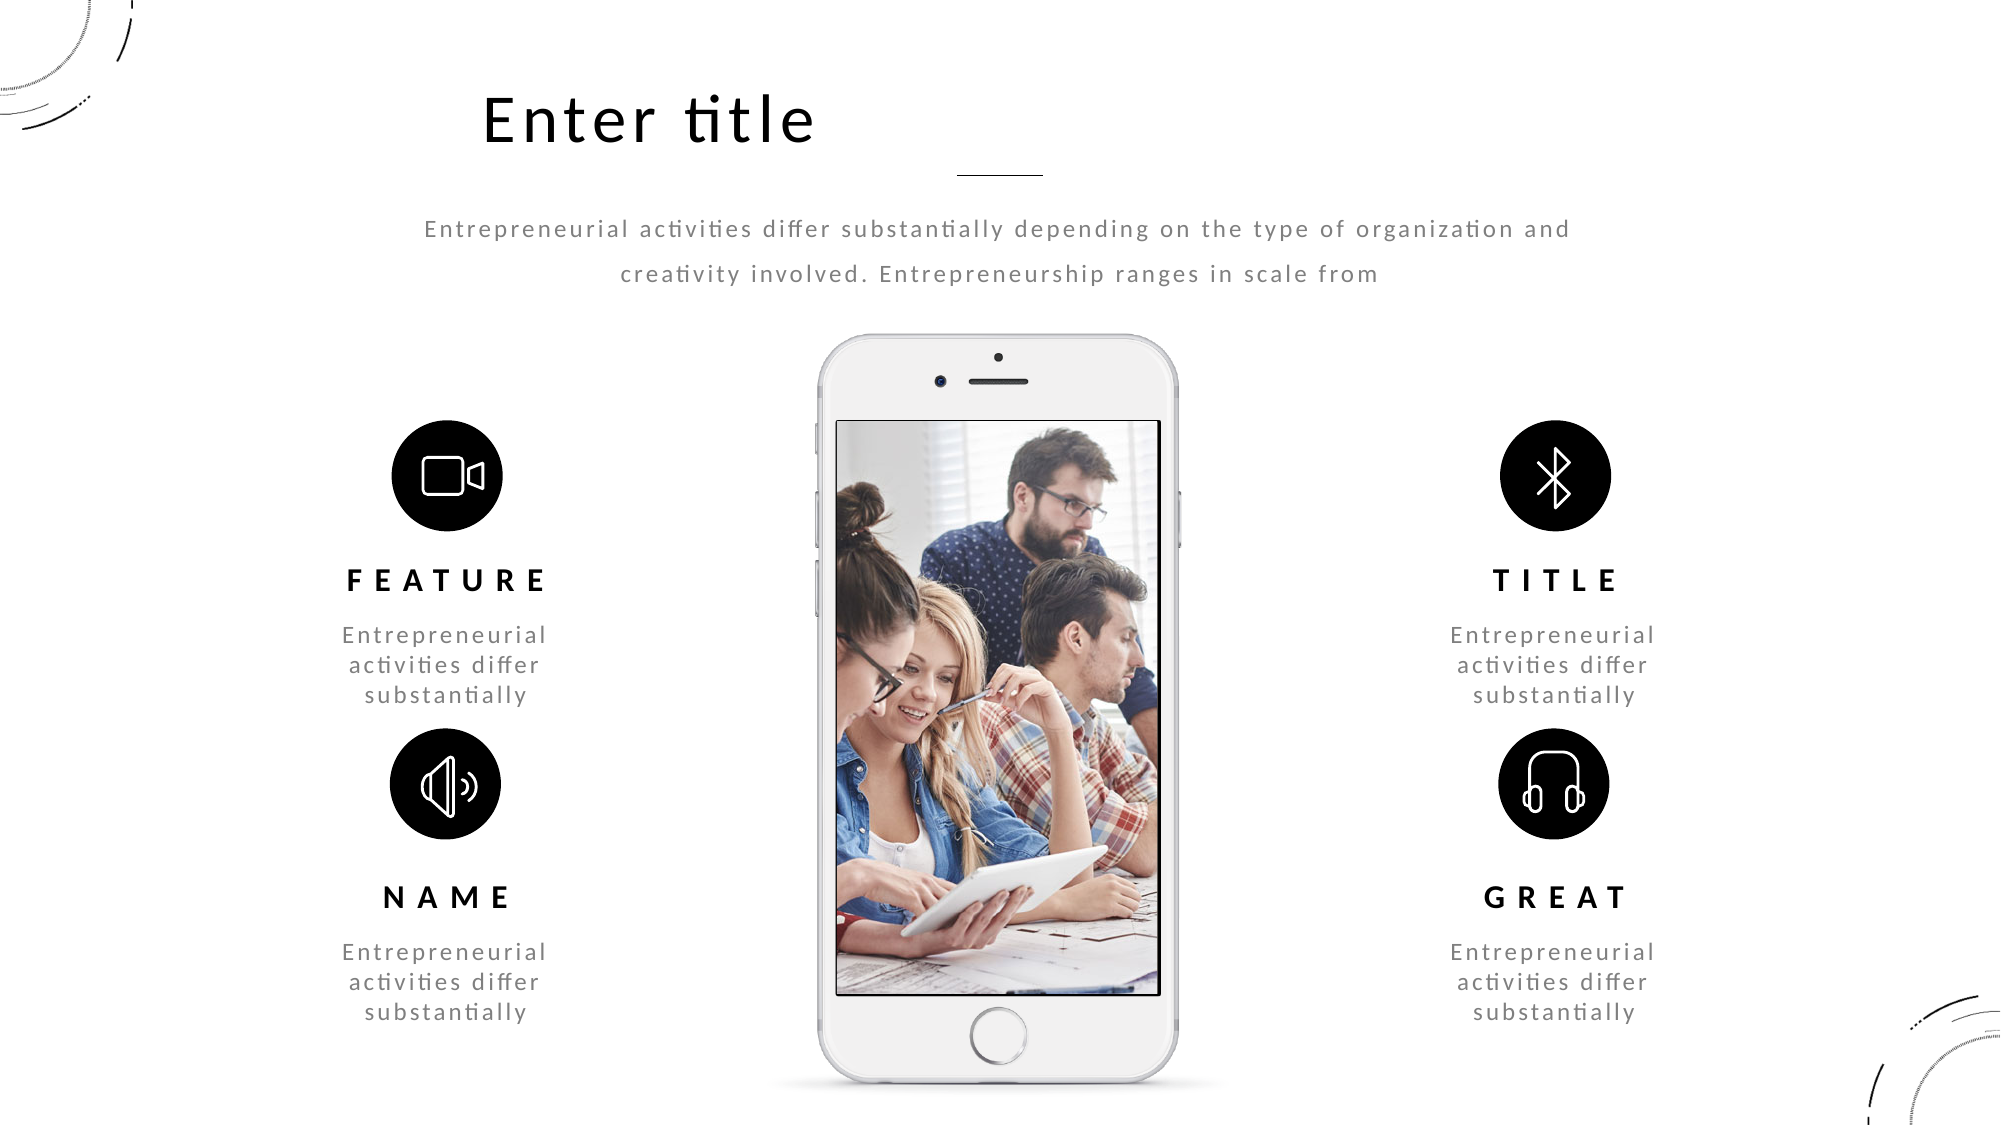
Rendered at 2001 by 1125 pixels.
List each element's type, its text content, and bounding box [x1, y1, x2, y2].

text_box [1536, 446, 1571, 510]
text_box Entrepreneurial activities differ substantially [309, 928, 582, 1033]
text_box TITLE [1478, 550, 1630, 606]
text_box [420, 755, 455, 819]
text_box Entrepreneurial activities differ substantially [1418, 611, 1690, 716]
text_box [1498, 728, 1609, 839]
text_box Entrepreneurial activities differ substantially depending on the type of organization and creativity involved. Entrepreneurship ranges in scale from [380, 189, 1620, 295]
text_box [460, 778, 470, 796]
text_box [421, 455, 465, 496]
text_box [467, 461, 485, 491]
text_box FEATURE [332, 550, 559, 606]
picture [0, 0, 133, 130]
text_box [1500, 420, 1611, 531]
text_box [467, 771, 478, 803]
text_box NAME [367, 867, 523, 922]
text_box [1522, 750, 1586, 814]
text_box Enter title [467, 66, 1533, 246]
picture [1868, 996, 2001, 1125]
text_box [390, 728, 501, 839]
text_box Entrepreneurial activities differ substantially [1418, 928, 1690, 1033]
picture [731, 286, 1270, 1125]
text_box [392, 420, 503, 531]
text_box GREAT [1469, 867, 1639, 922]
text_box Entrepreneurial activities differ substantially [309, 611, 582, 716]
